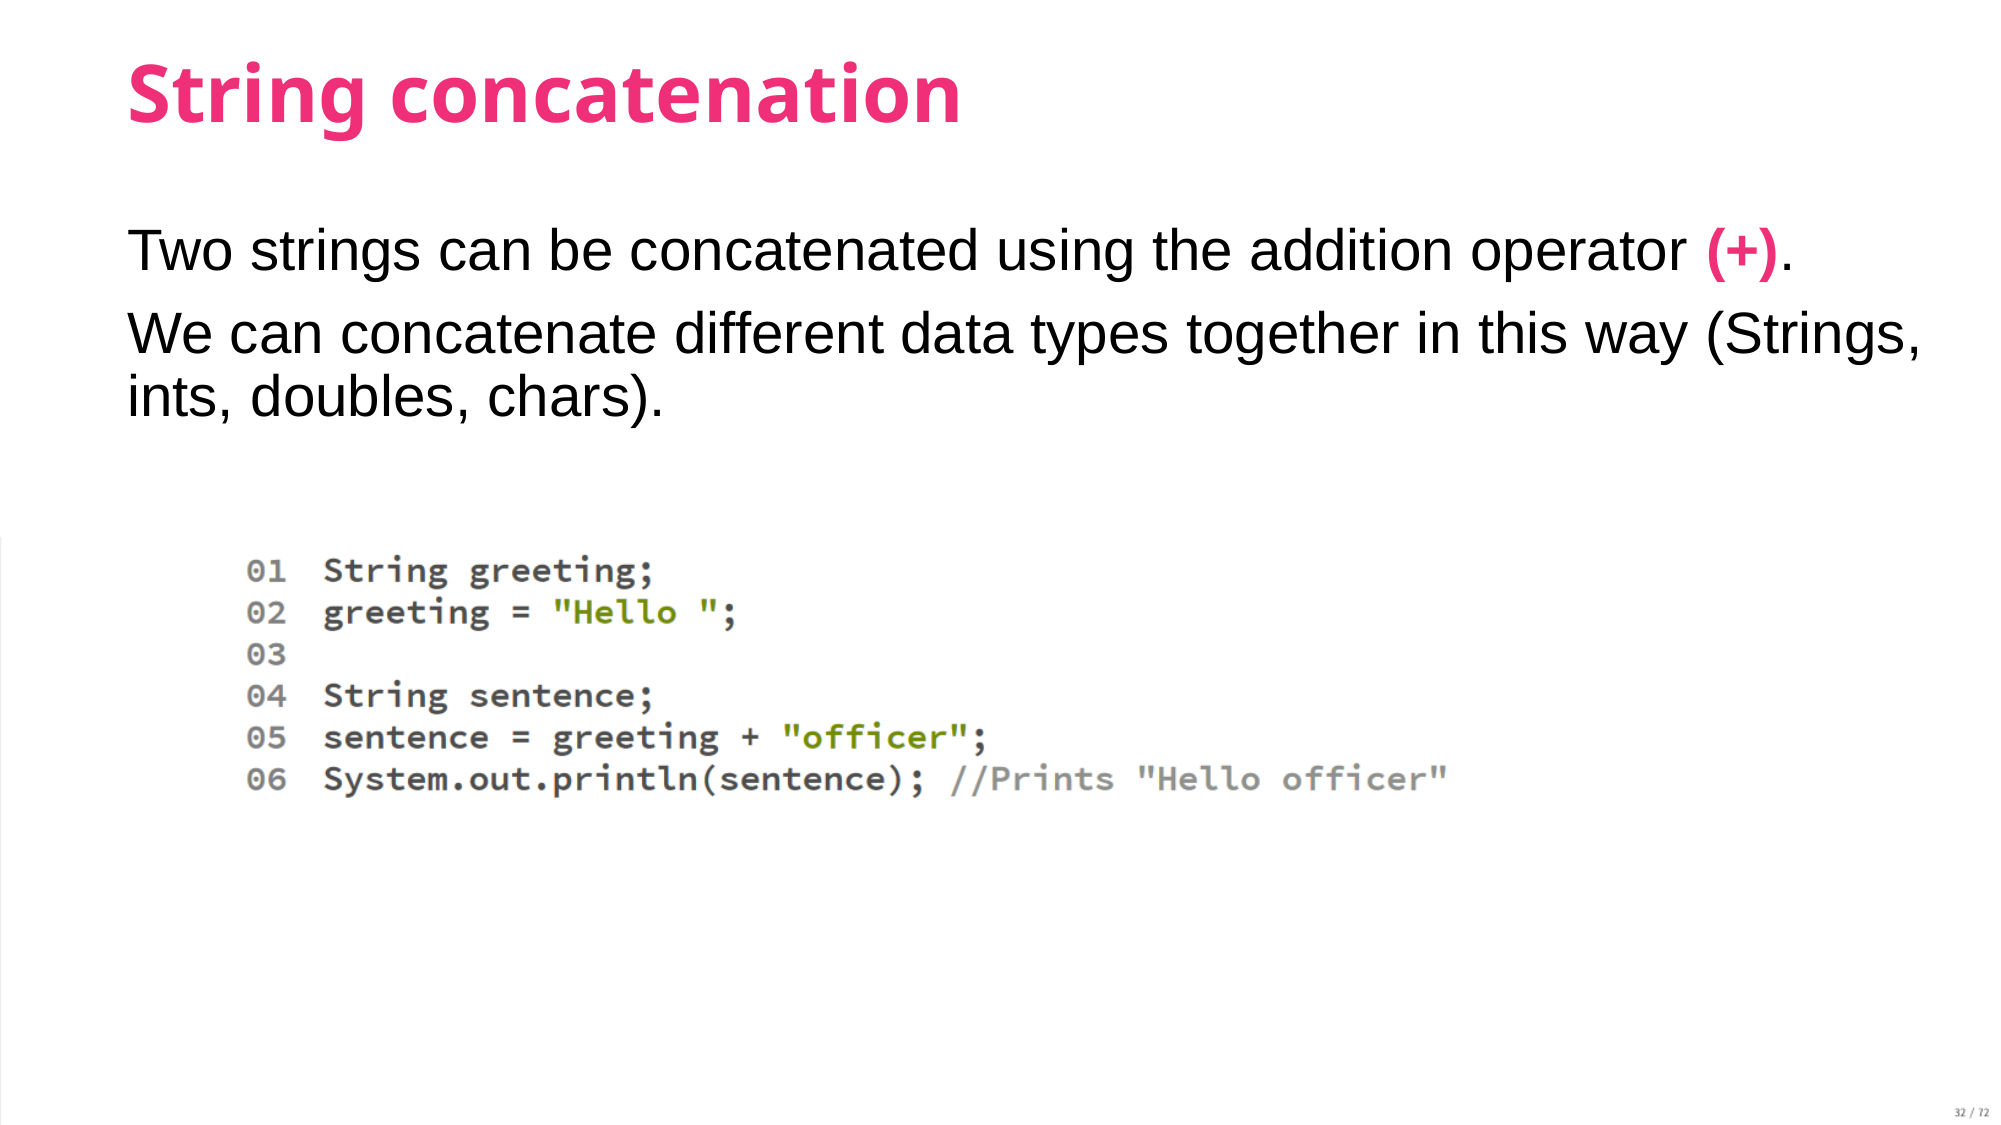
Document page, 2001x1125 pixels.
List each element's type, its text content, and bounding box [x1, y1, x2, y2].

picture [0, 537, 2000, 1125]
text_box String concatenation [112, 37, 1950, 150]
text_box Two strings can be concatenated using the addition operator (+). We can concatenate different data types together in this way (Strings, ints, doubles, chars). [112, 212, 1950, 537]
